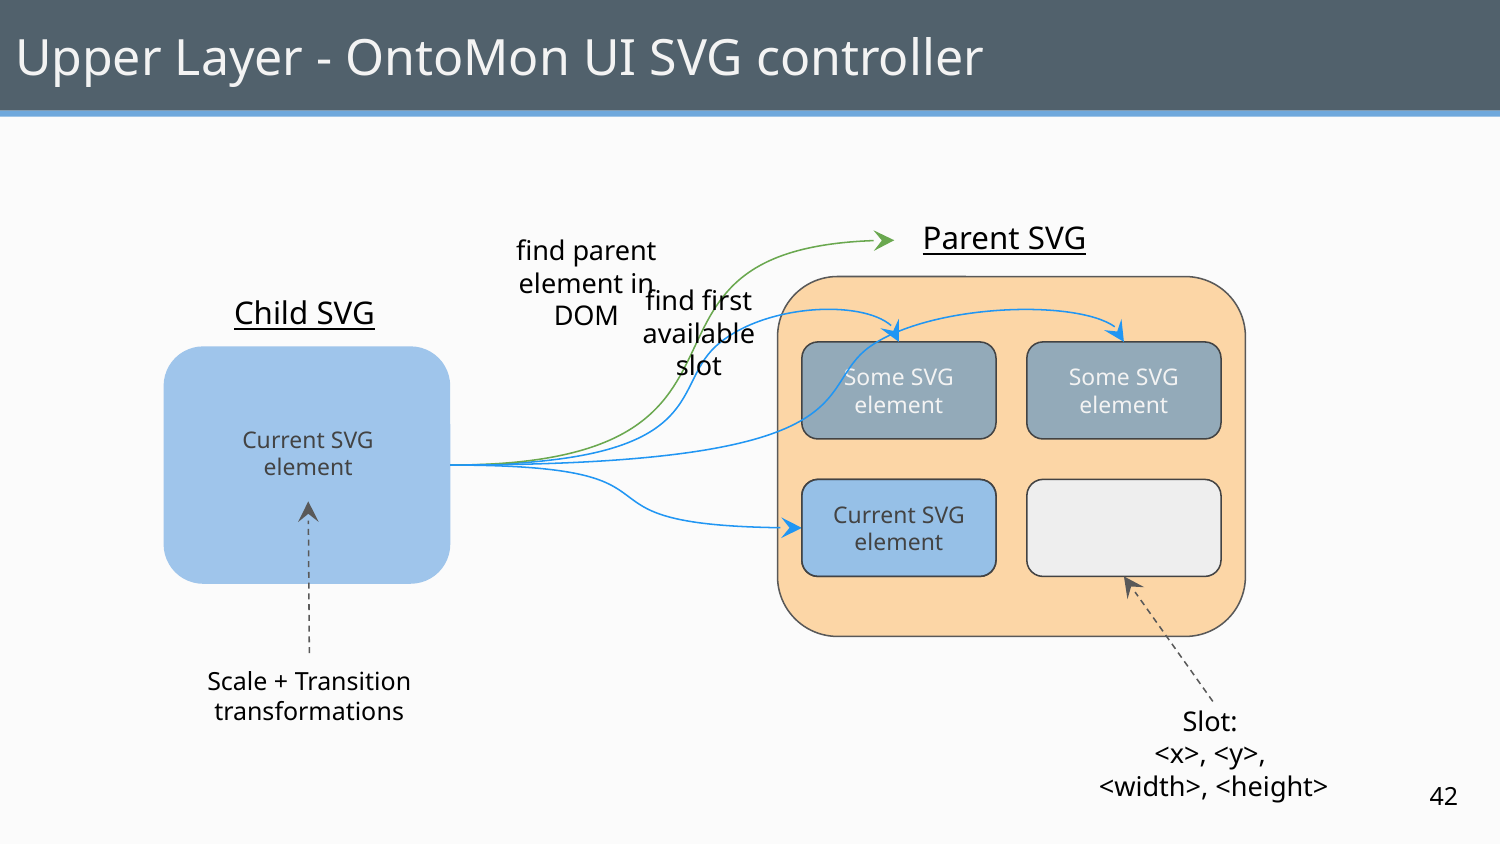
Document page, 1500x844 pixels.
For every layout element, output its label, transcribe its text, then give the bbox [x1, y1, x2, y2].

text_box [449, 341, 1125, 466]
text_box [450, 464, 803, 529]
text_box [1026, 479, 1222, 577]
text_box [1062, 576, 1365, 800]
text_box Parent SVG [888, 196, 1121, 273]
text_box Current SVG element [801, 479, 997, 577]
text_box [129, 501, 490, 737]
title Upper Layer - OntoMon UI SVG controller [0, 0, 1500, 110]
text_box [777, 276, 1246, 637]
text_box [163, 271, 444, 499]
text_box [450, 218, 895, 340]
text_box [0, 110, 1500, 117]
slide_number ‹#› [1414, 764, 1479, 830]
text_box Some SVG element [1125, 341, 1222, 439]
